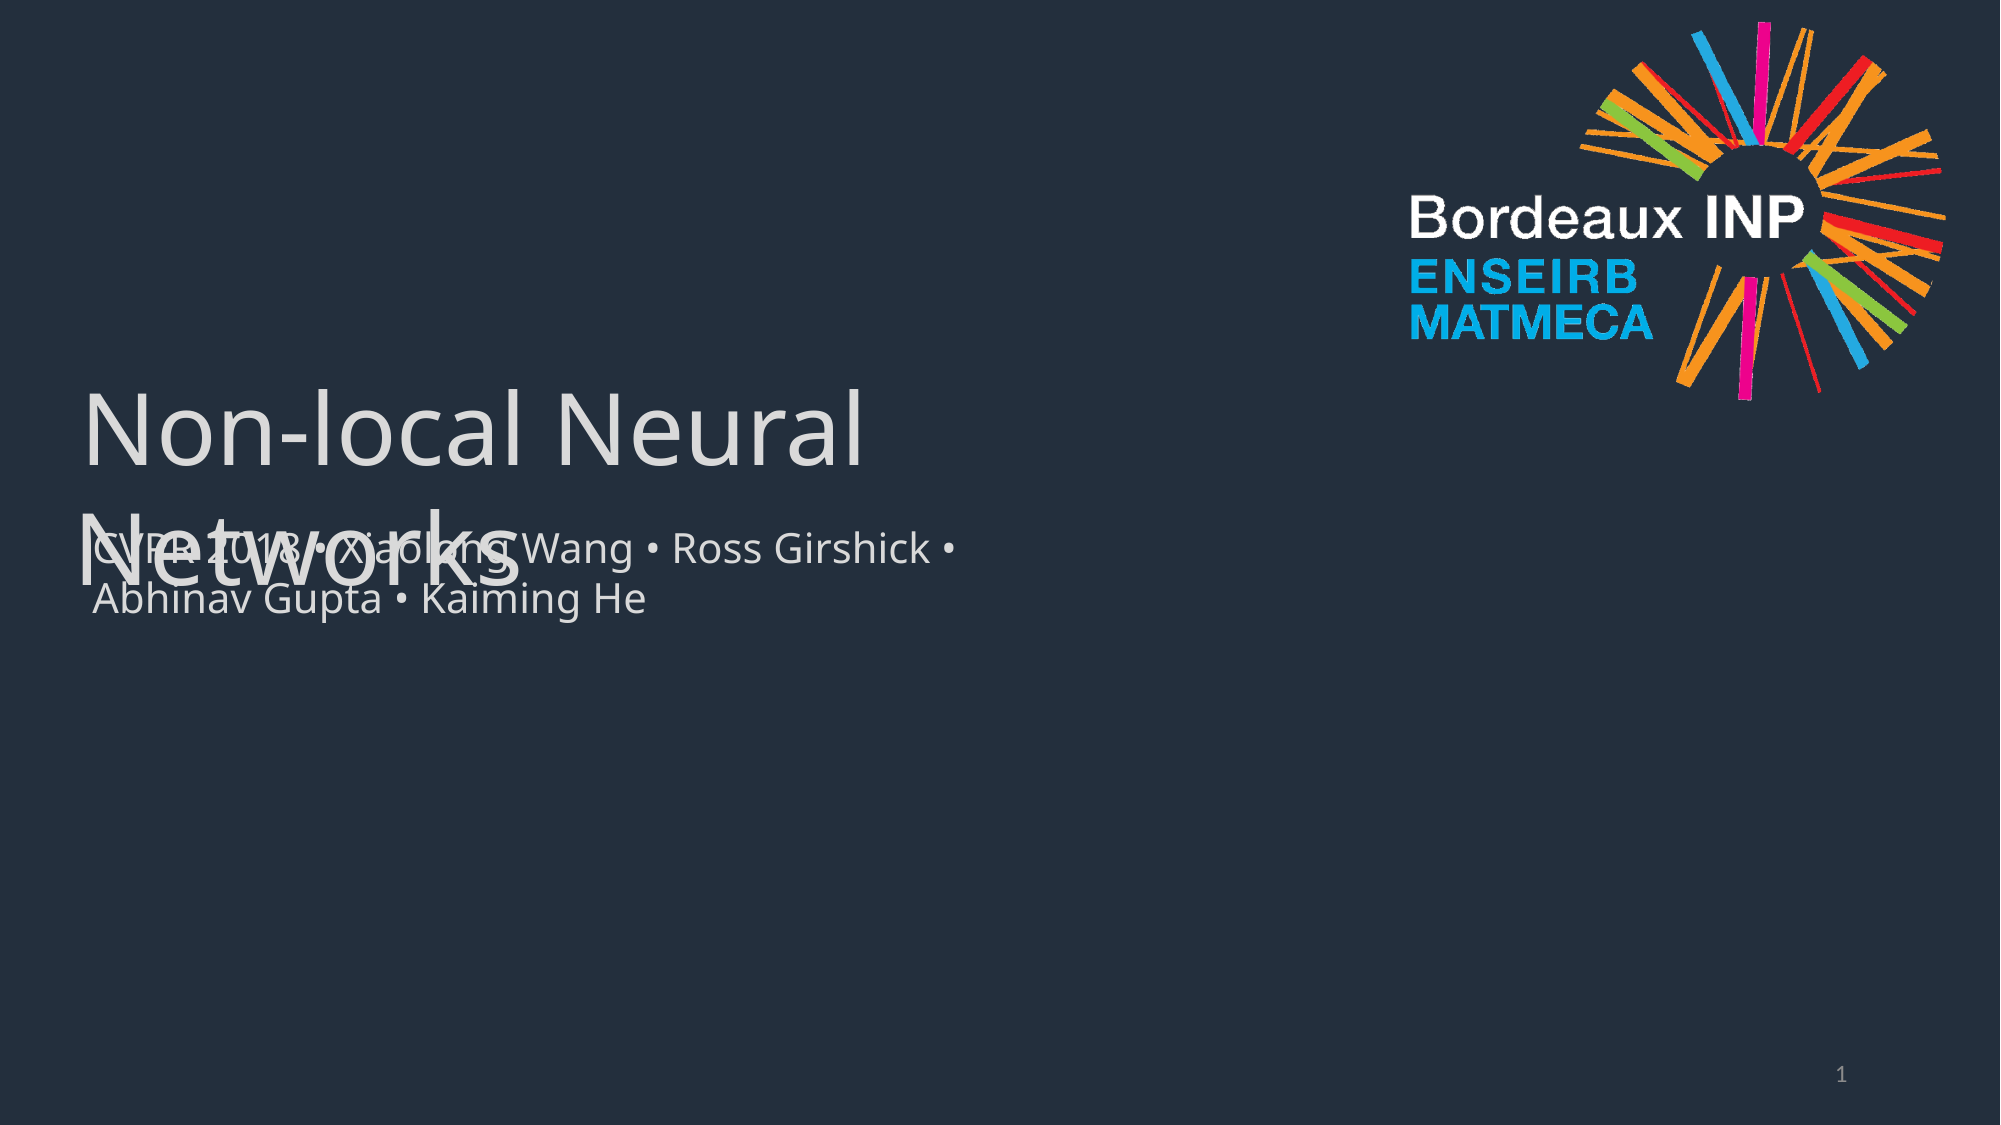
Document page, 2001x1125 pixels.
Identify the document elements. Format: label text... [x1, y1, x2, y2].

picture [1377, 0, 1969, 415]
text_box CVPR 2018 • Xiaolong Wang • Ross Girshick • Abhinav Gupta • Kaiming He [77, 464, 1091, 679]
slide_number 1 [1412, 1042, 1863, 1103]
text_box Non-local Neural Networks [58, 330, 1322, 613]
